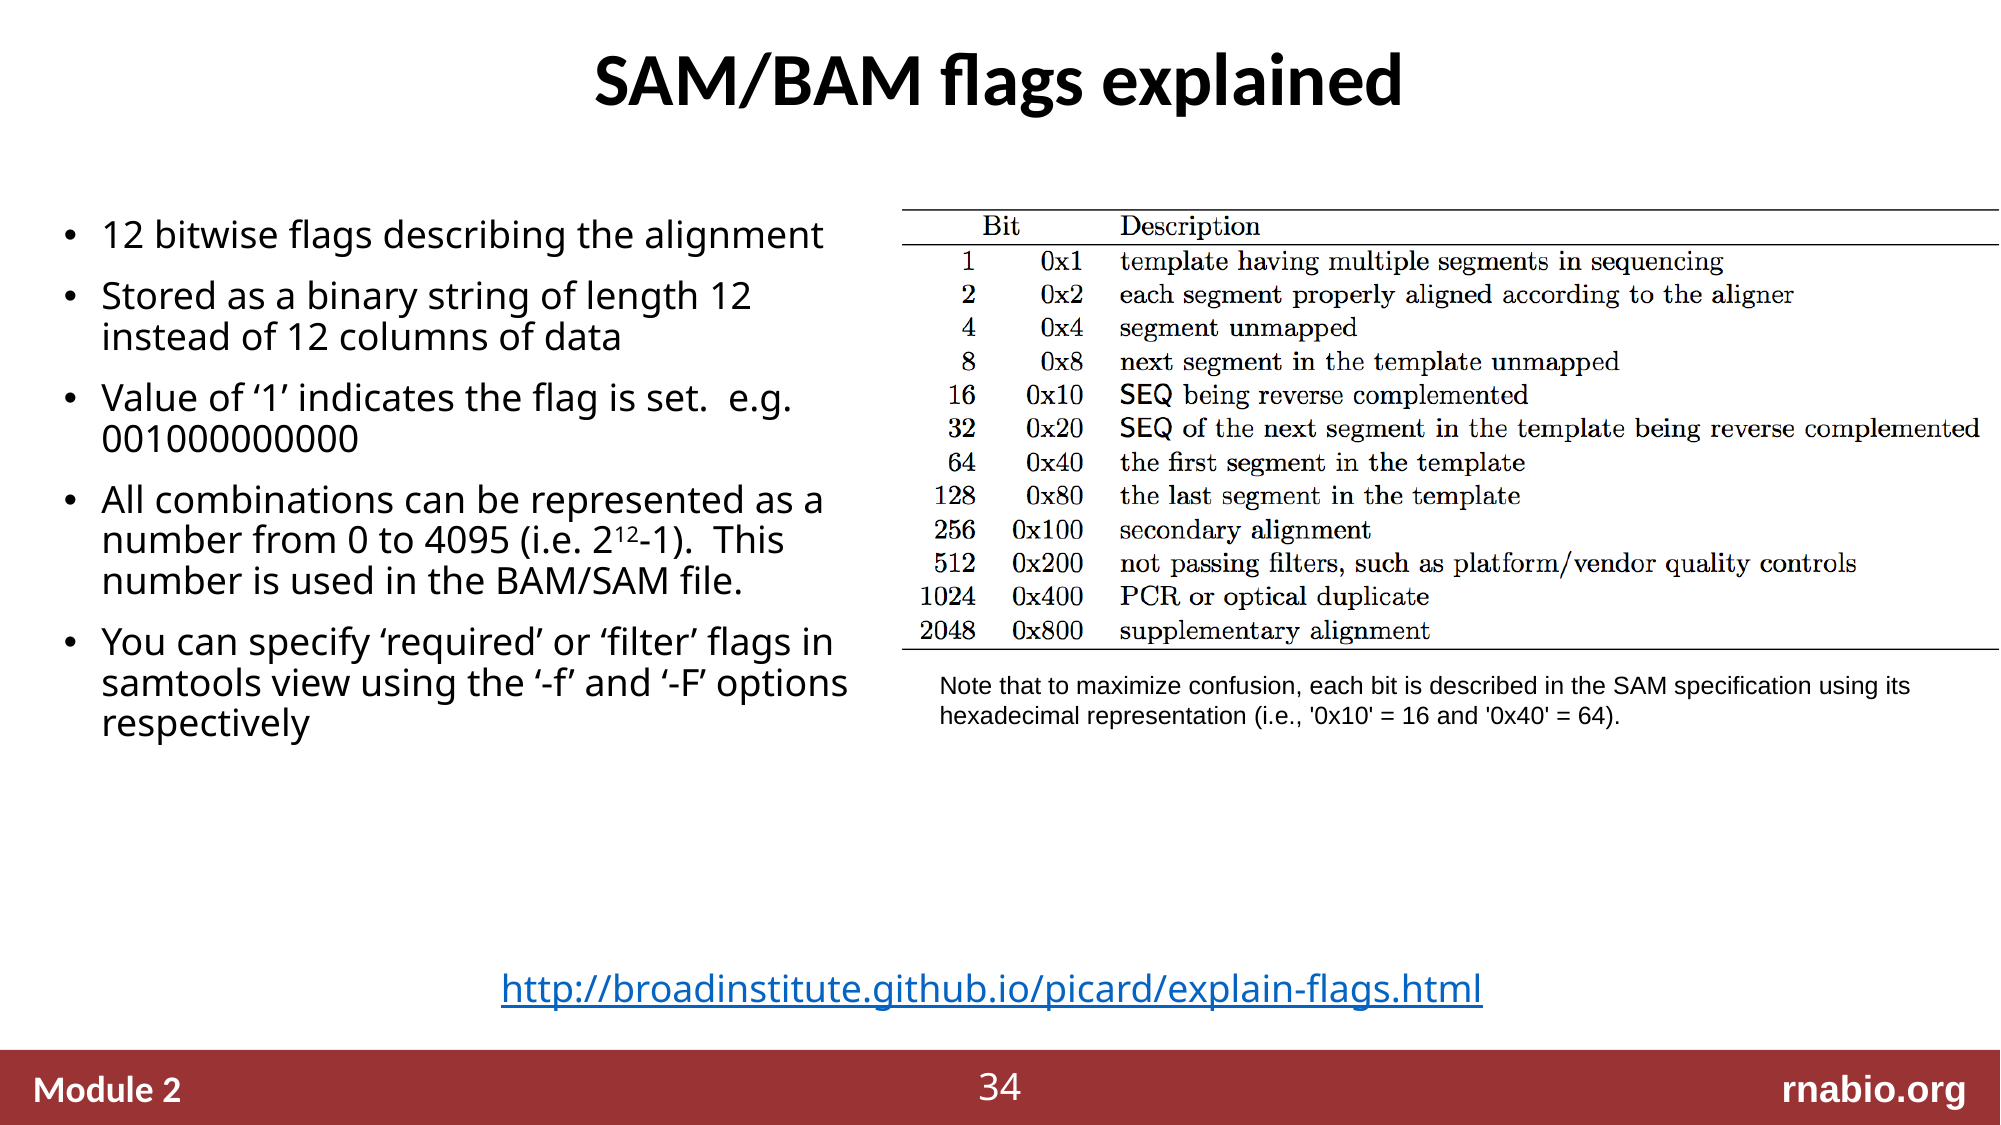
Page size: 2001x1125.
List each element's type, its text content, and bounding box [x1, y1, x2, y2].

picture [901, 208, 2000, 651]
text_box http://broadinstitute.github.io/picard/explain-flags.html [486, 957, 1655, 1024]
list 12 bitwise flags describing the alignment Stored as a binary string of length 12 instead of 12 columns of data Value of ‘1’ indicates the flag is set. e.g. 001000000000 All combinations can be represented as a number from 0 to 4095 (i.e. 212-1). This number is used in the BAM/SAM file. You can specify ‘required’ or ‘filter’ flags in samtools view using the ‘-f’ and ‘-F’ options respectively [48, 208, 871, 1054]
title SAM/BAM flags explained [275, 20, 1725, 142]
text_box Note that to maximize confusion, each bit is described in the SAM specification using its hexadecimal representation (i.e., '0x10' = 16 and '0x40' = 64). [924, 661, 1988, 737]
